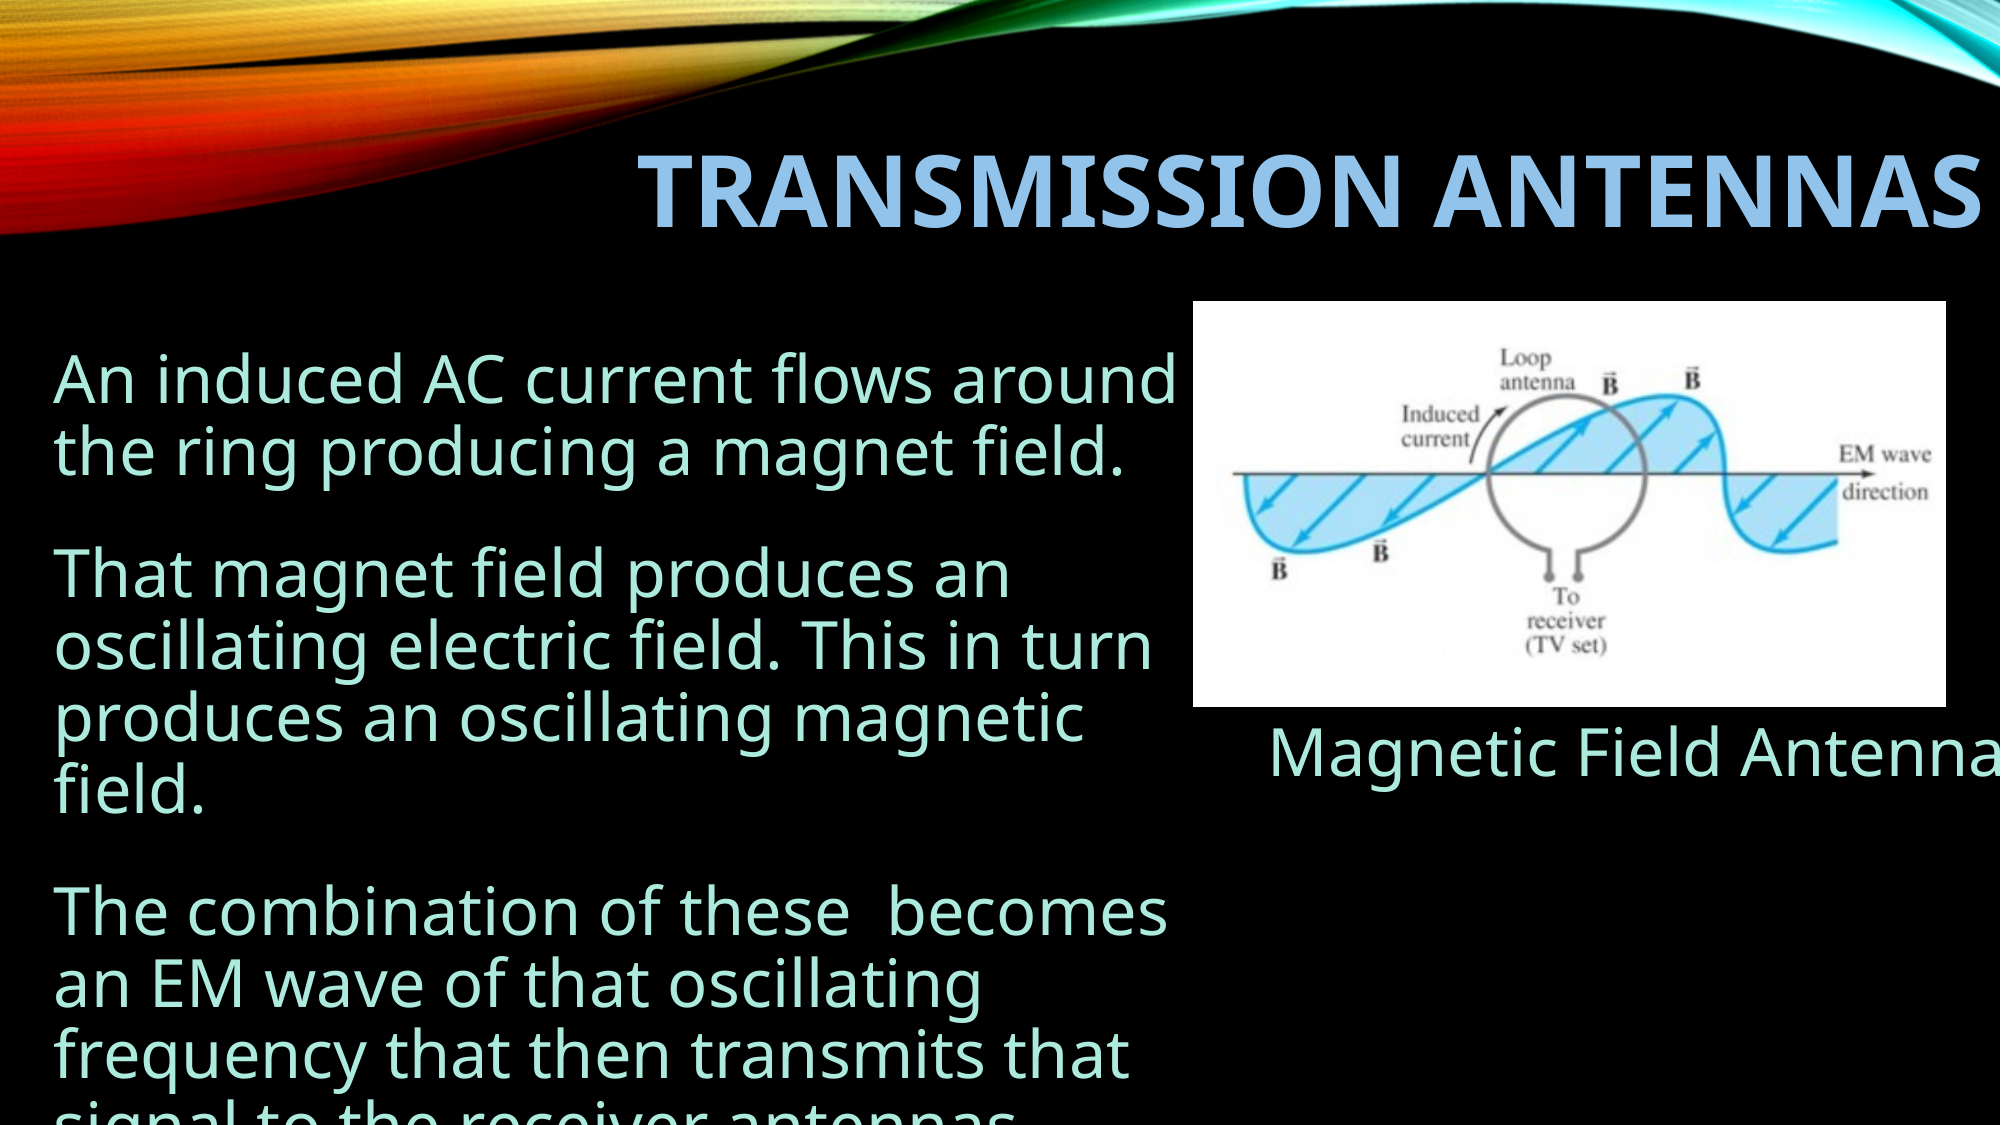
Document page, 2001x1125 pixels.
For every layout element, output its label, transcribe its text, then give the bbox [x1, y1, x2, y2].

text_box An induced AC current flows around the ring producing a magnet field. That magnet field produces an oscillating electric field. This in turn produces an oscillating magnetic field. The combination of these becomes an EM wave of that oscillating frequency that then transmits that signal to the receiver antennas. [39, 338, 1207, 1125]
picture [0, 0, 2000, 237]
title Transmission ANTENNAS [587, 89, 2000, 302]
picture [1193, 300, 1946, 707]
list Magnetic Field Antenna [1149, 239, 2000, 849]
